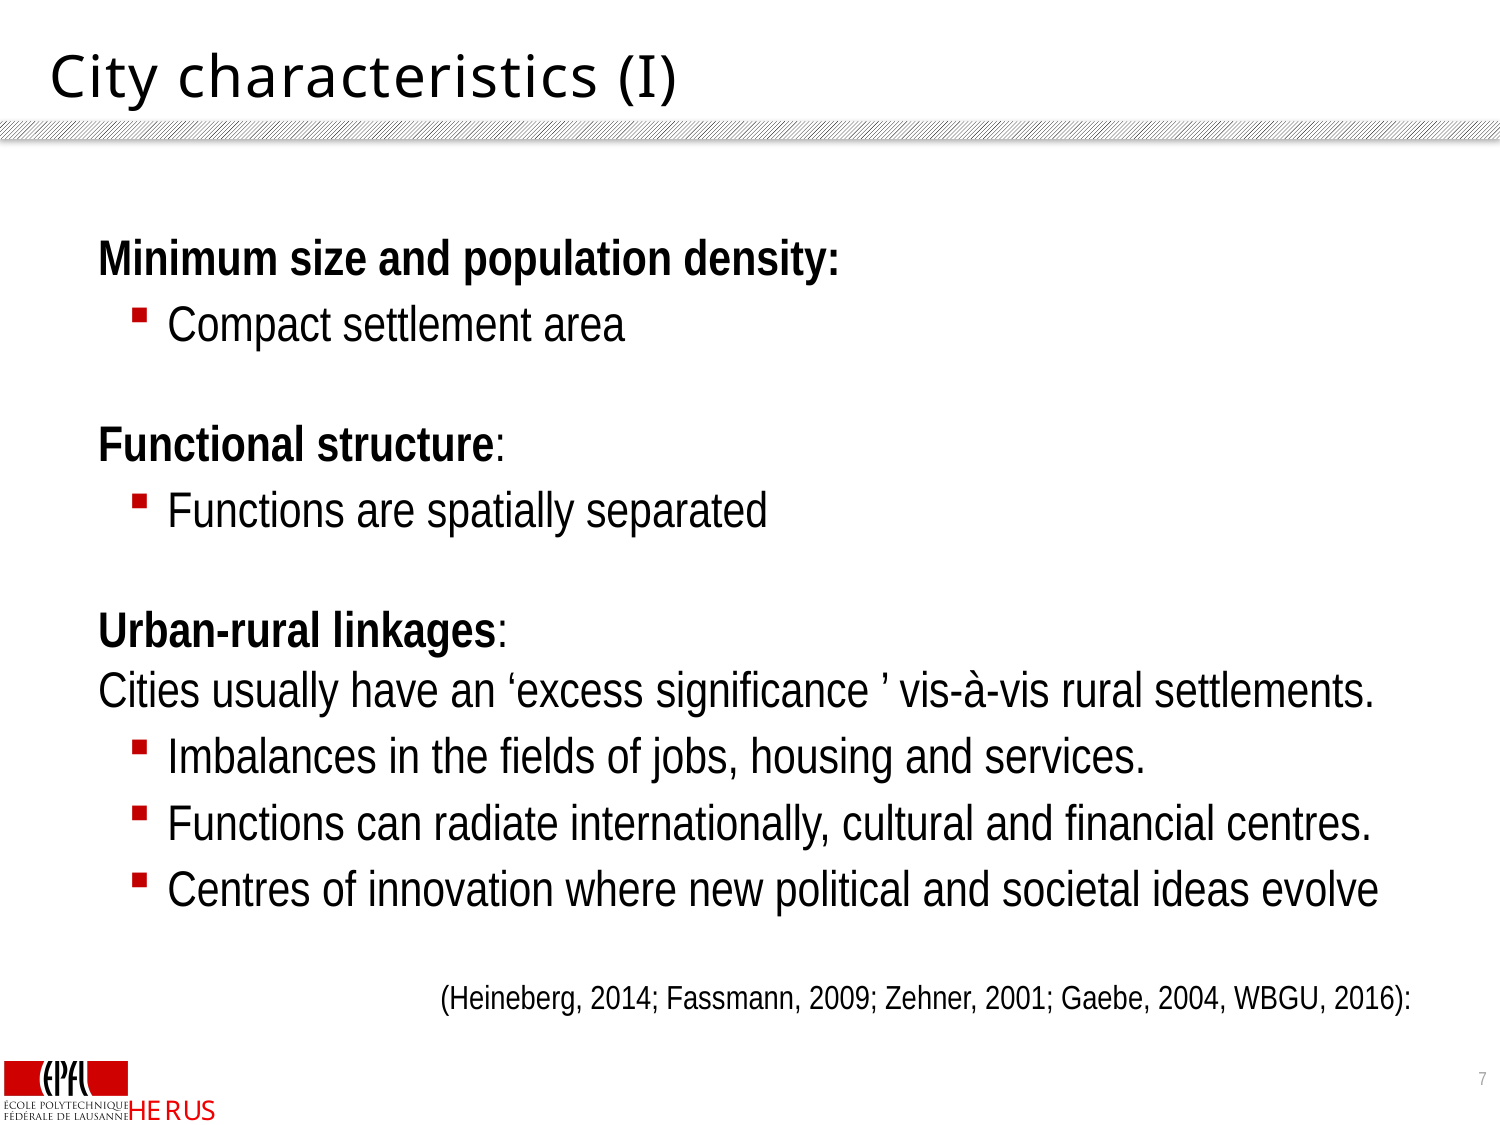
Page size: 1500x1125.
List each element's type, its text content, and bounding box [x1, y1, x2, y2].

list Minimum size and population density: Compact settlement area Functional structure: Functions are spatially separated Urban-rural linkages: Cities usually have an ‘excess significance ’ vis-à-vis rural settlements. Imbalances in the fields of jobs, housing and services. Functions can radiate internationally, cultural and financial centres. Centres of innovation where new political and societal ideas evolve (Heineberg, 2014; Fassmann, 2009; Zehner, 2001; Gaebe, 2004, WBGU, 2016): [62, 224, 1413, 980]
title City characteristics (I) [35, 32, 1385, 135]
picture [4, 1061, 128, 1120]
